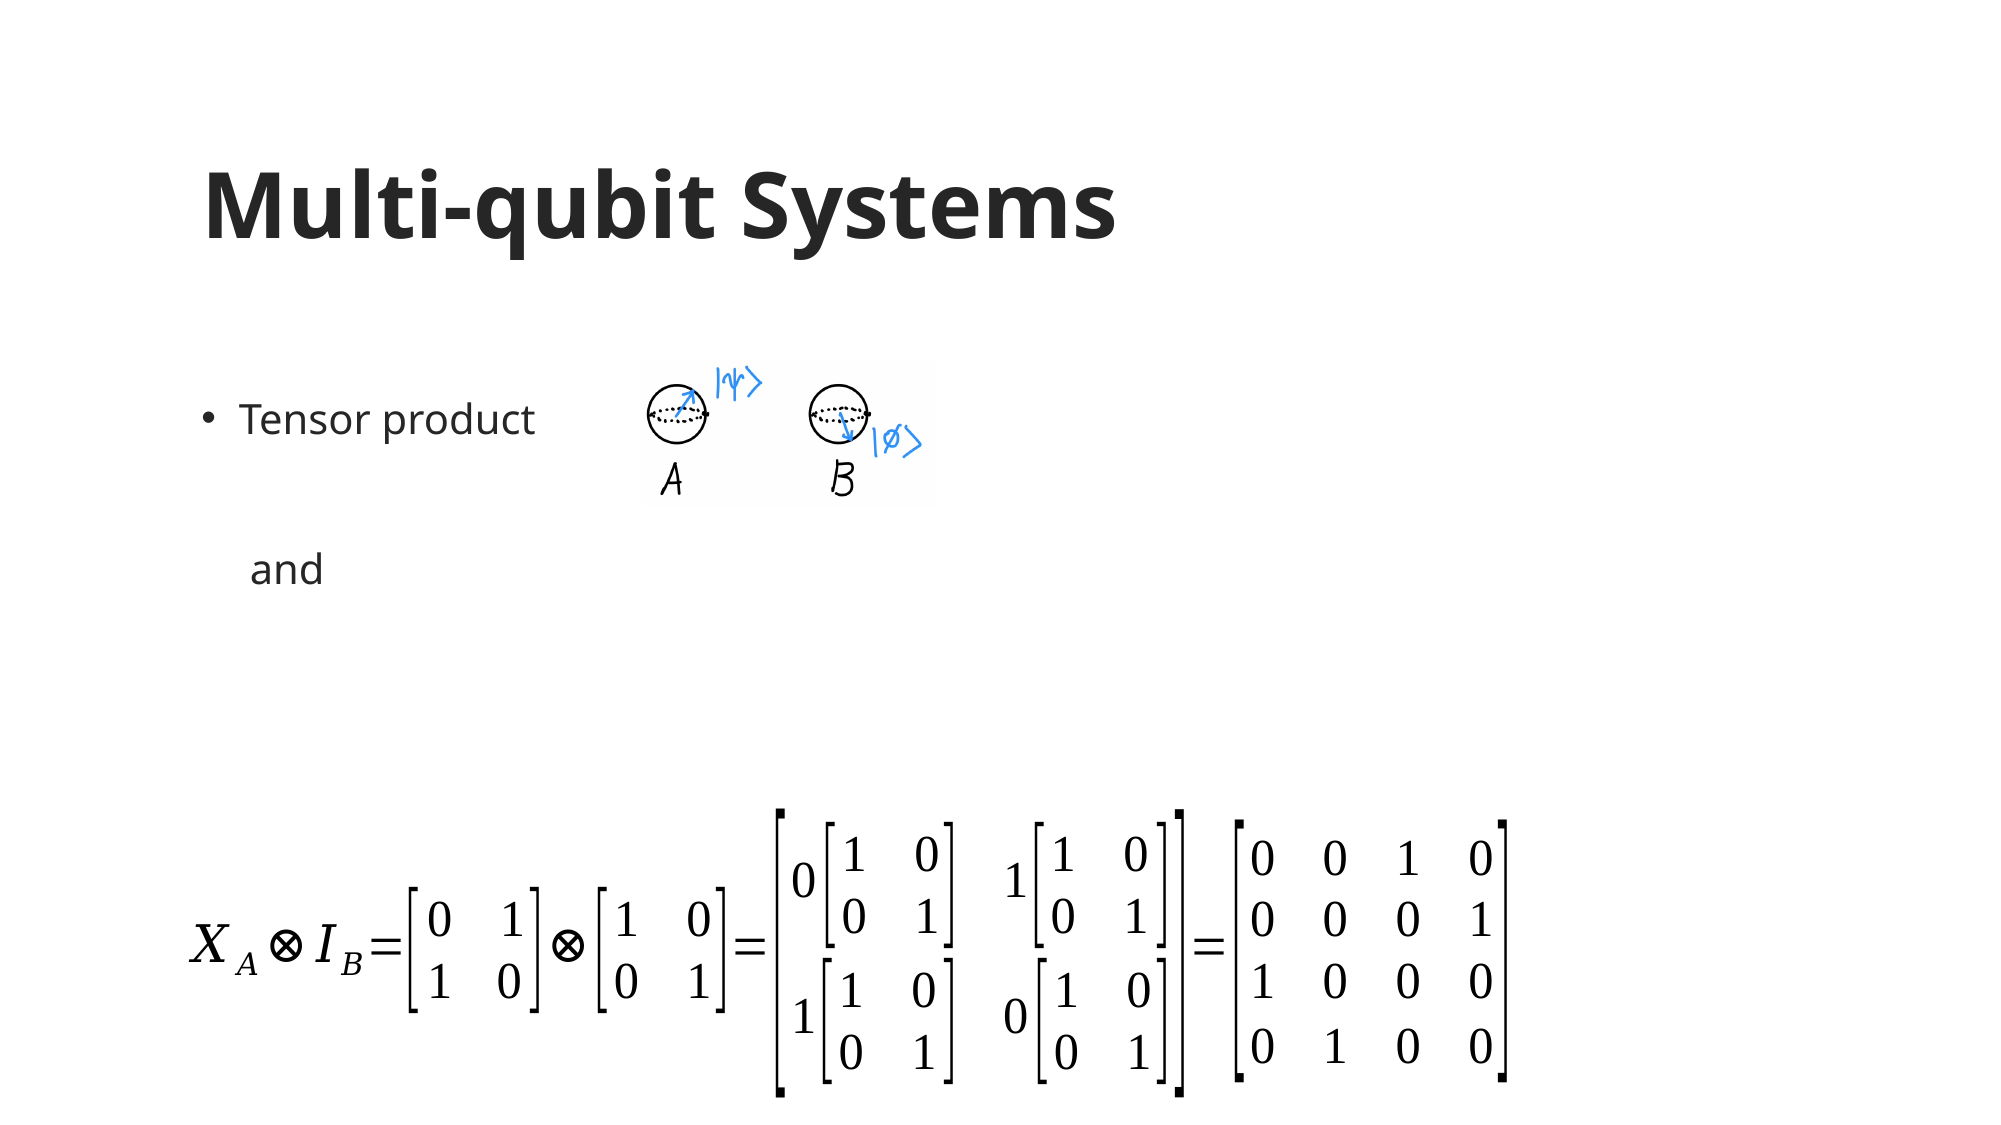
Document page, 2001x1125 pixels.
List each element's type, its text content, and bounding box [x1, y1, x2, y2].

title Multi-qubit Systems [186, 99, 1190, 319]
picture [641, 359, 936, 507]
